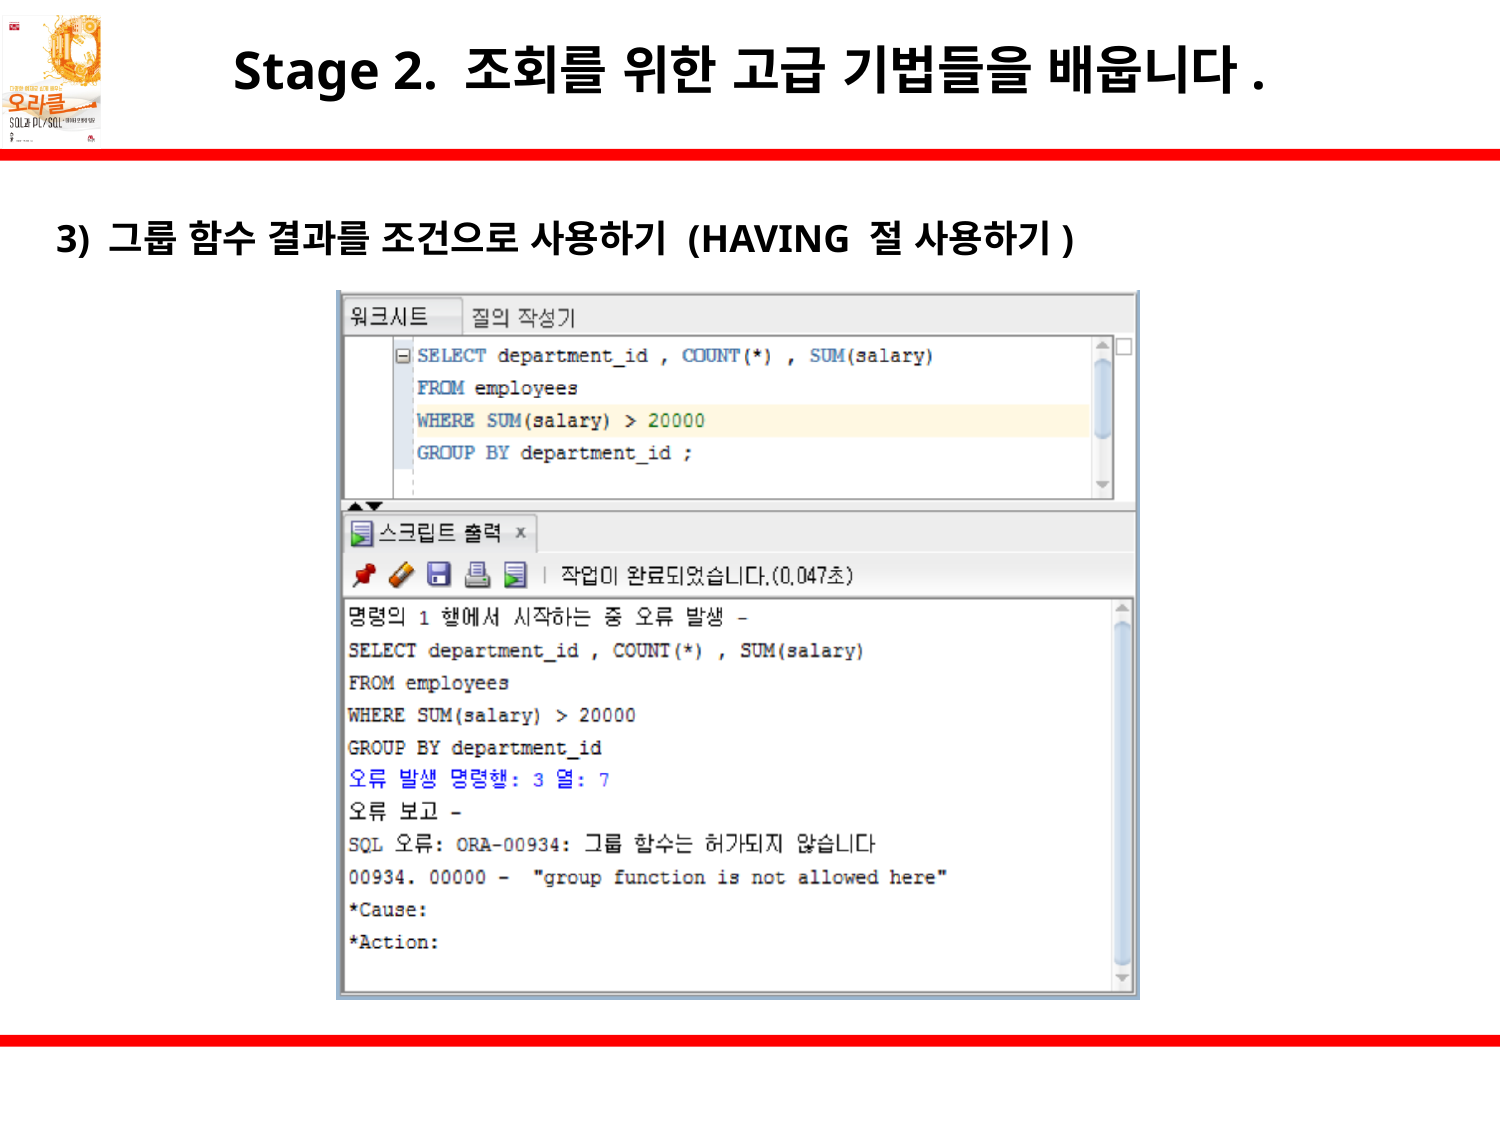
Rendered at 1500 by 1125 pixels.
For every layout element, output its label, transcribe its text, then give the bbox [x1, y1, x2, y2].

text_box [0, 1033, 1500, 1049]
text_box [0, 147, 112, 163]
picture [336, 290, 1140, 1000]
text_box [1388, 147, 1500, 163]
picture [1, 14, 101, 150]
title Stage 2. 조회를 위한 고급 기법들을 배웁니다. [112, 0, 1388, 190]
text_box 3) 그룹 함수 결과를 조건으로 사용하기 (HAVING 절 사용하기) [41, 208, 1471, 268]
